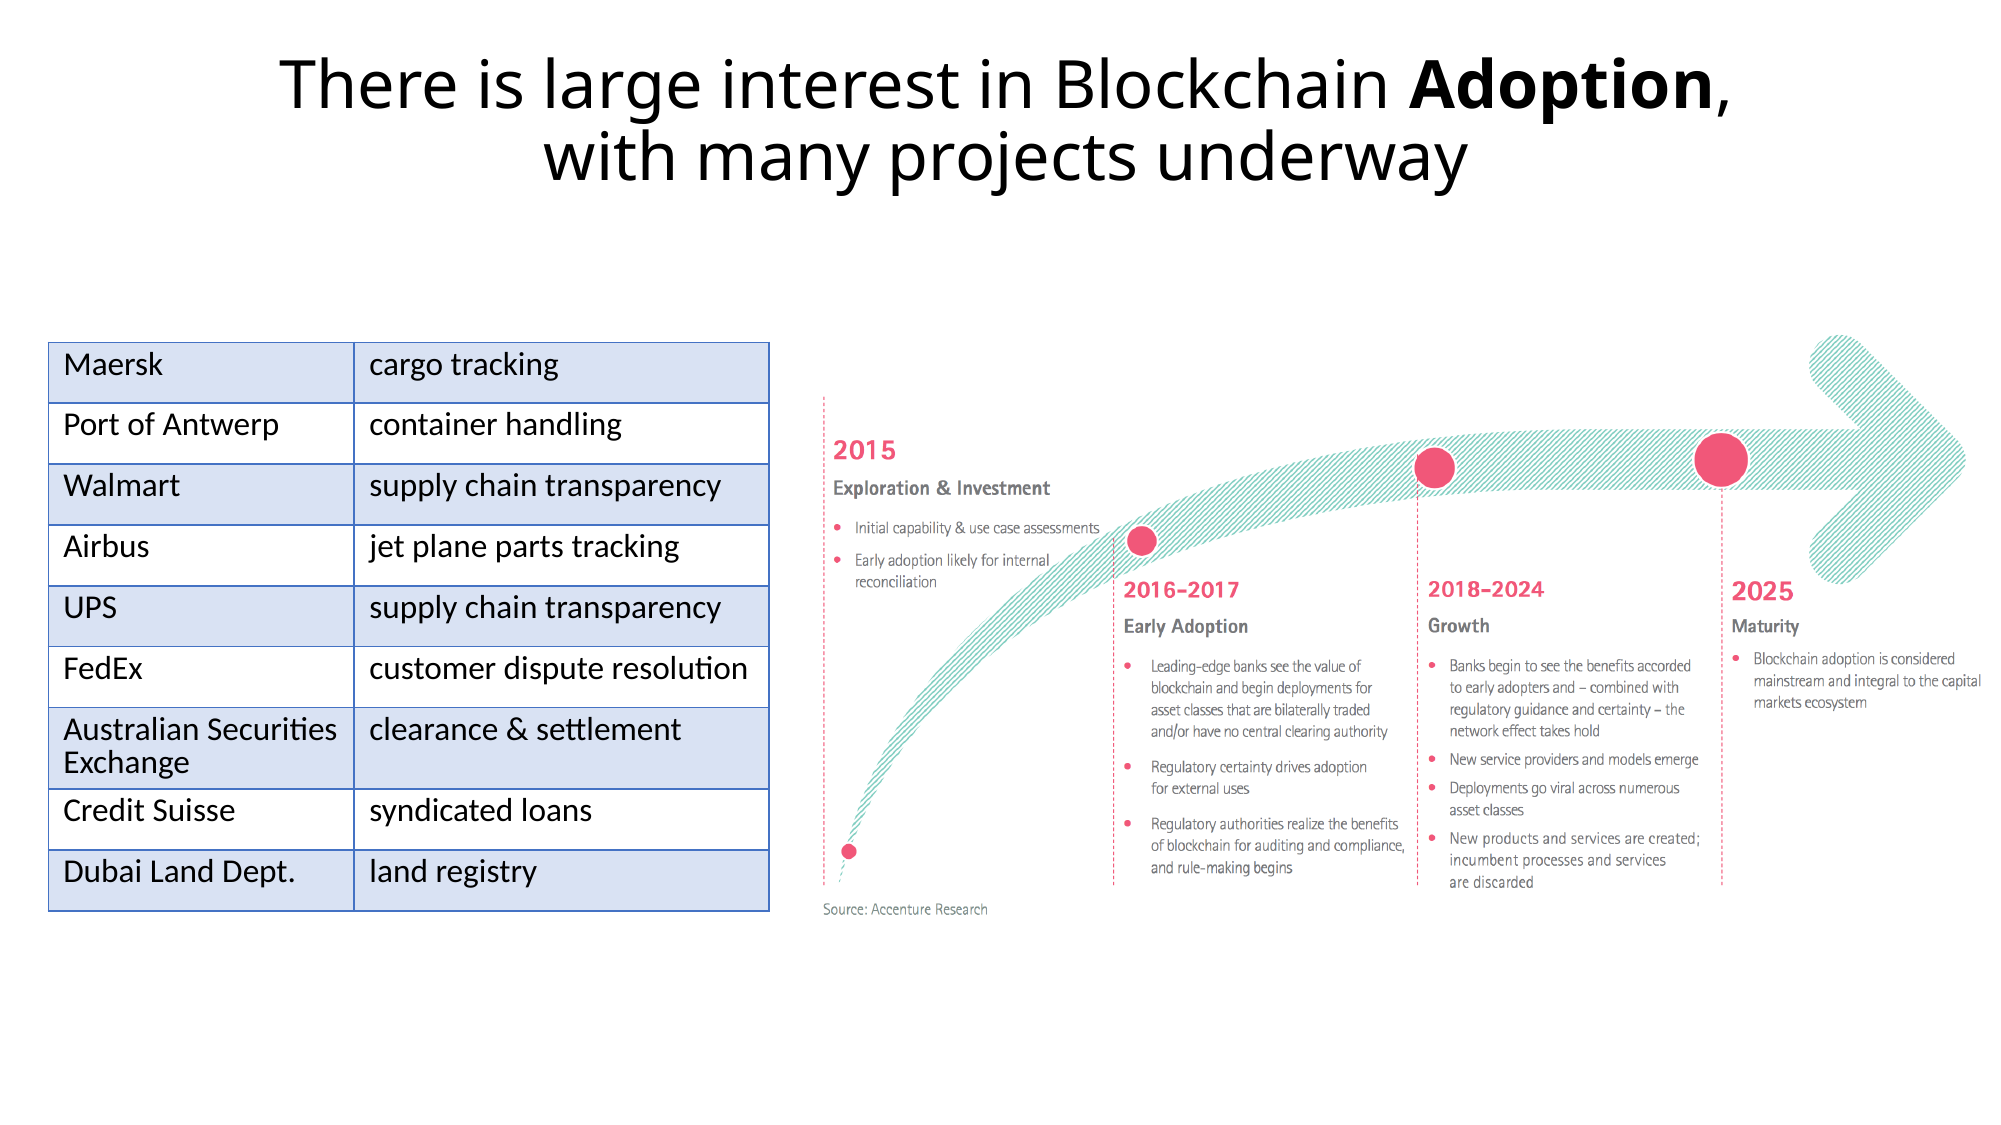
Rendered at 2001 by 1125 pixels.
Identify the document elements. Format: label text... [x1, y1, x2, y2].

table_cell clearance & settlement [355, 708, 768, 788]
table_cell Australian Securities Exchange [49, 708, 353, 788]
table_cell customer dispute resolution [355, 647, 768, 707]
table_cell Credit Suisse [49, 790, 353, 849]
table_cell supply chain transparency [355, 465, 768, 524]
table_cell Walmart [49, 465, 353, 524]
table_header Maersk [49, 343, 353, 402]
table_header cargo tracking [355, 343, 768, 402]
table_cell Airbus [49, 526, 353, 585]
picture [796, 323, 2000, 943]
table_cell Port of Antwerp [49, 404, 353, 463]
table_cell container handling [355, 404, 768, 463]
title There is large interest in Blockchain Adoption, with many projects underway [31, 43, 1982, 261]
table_cell syndicated loans [355, 790, 768, 849]
table_cell Dubai Land Dept. [49, 851, 353, 910]
table_cell jet plane parts tracking [355, 526, 768, 585]
table_cell supply chain transparency [355, 587, 768, 646]
table_cell FedEx [49, 647, 353, 707]
table_cell UPS [49, 587, 353, 646]
table_cell land registry [355, 851, 768, 910]
